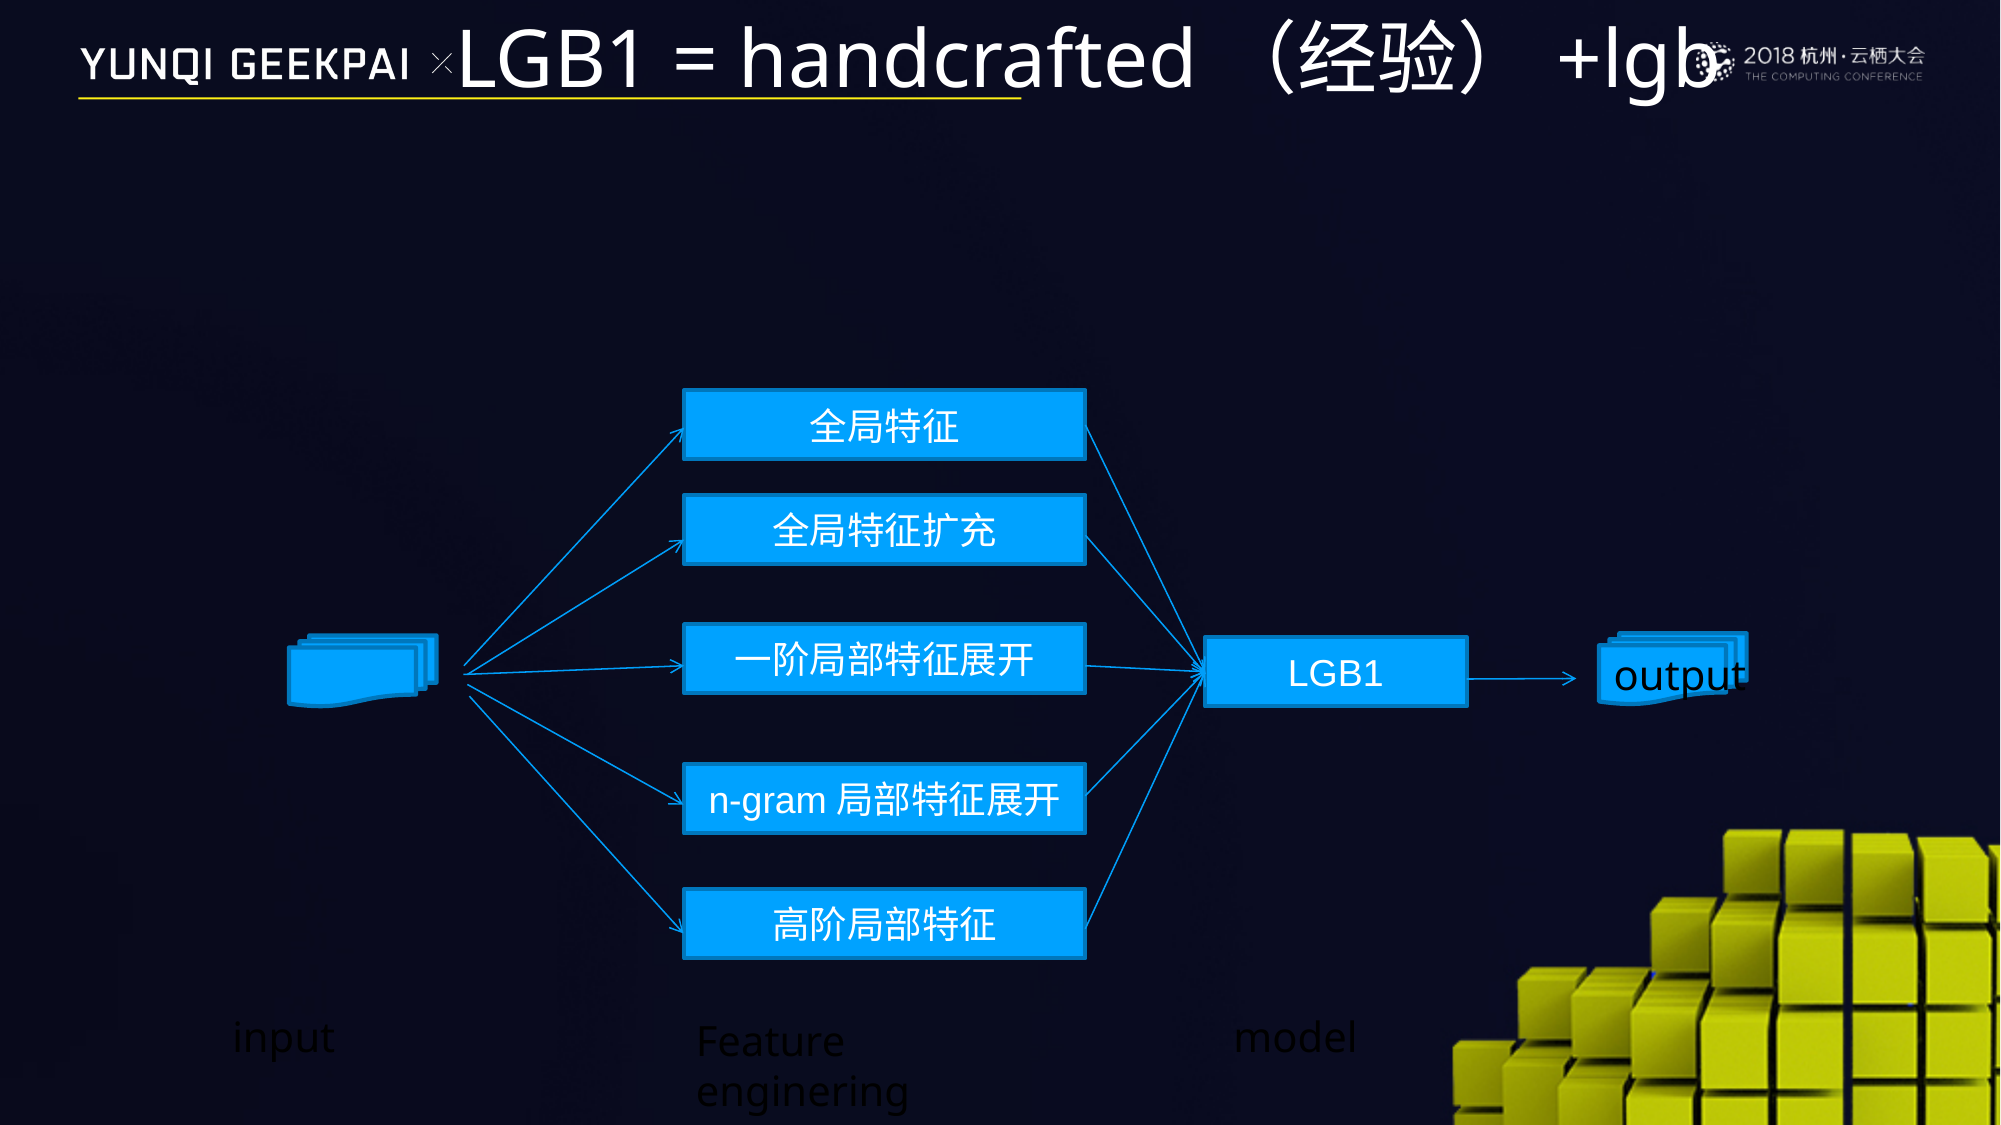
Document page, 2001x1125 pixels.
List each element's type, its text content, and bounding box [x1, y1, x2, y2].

title LGB1 = handcrafted（经验）+lgb [376, 0, 1801, 108]
text_box LGB1 [1206, 635, 1469, 708]
text_box output [1598, 640, 1964, 706]
text_box [286, 633, 439, 709]
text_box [463, 665, 685, 675]
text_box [1085, 535, 1207, 675]
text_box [463, 427, 685, 665]
text_box model [1218, 1003, 1583, 1068]
text_box 全局特征扩充 [685, 493, 1085, 566]
text_box Feature enginering [681, 1006, 1046, 1122]
text_box n-gram局部特征展开 [684, 762, 1085, 835]
text_box 一阶局部特征展开 [682, 622, 1085, 695]
picture [0, 0, 2001, 1125]
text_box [467, 539, 685, 665]
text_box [467, 684, 684, 806]
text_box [1085, 424, 1206, 535]
text_box input [217, 1003, 508, 1068]
text_box 高阶局部特征 [682, 887, 1087, 960]
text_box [1085, 665, 1206, 671]
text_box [1085, 671, 1206, 930]
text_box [469, 695, 684, 934]
text_box 全局特征 [682, 388, 1087, 461]
text_box [1607, 631, 1749, 640]
